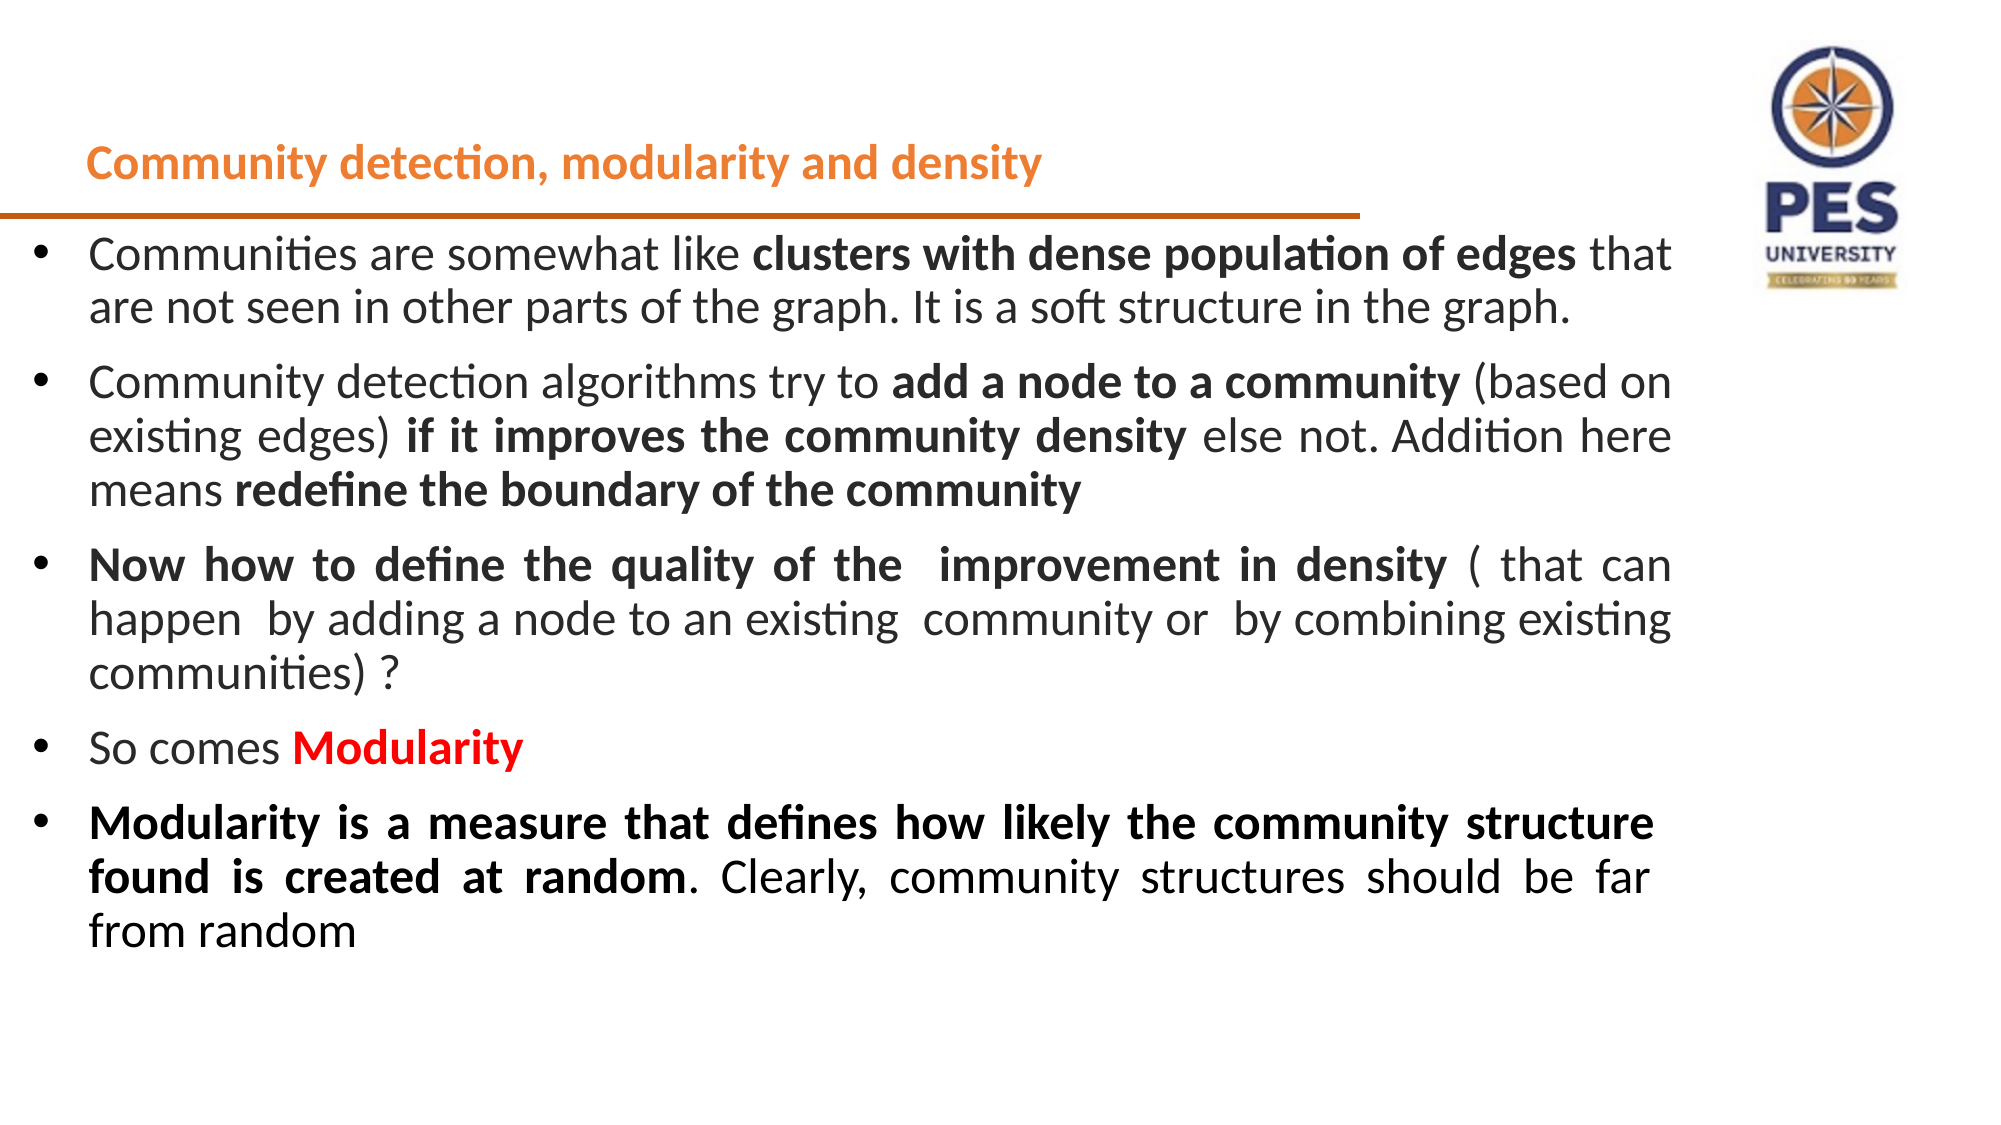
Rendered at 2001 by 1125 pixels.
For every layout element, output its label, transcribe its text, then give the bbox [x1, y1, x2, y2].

picture [1730, 40, 1932, 297]
text_box Community detection, modularity and density [71, 122, 1384, 198]
text_box Communities are somewhat like clusters with dense population of edges that are not seen in other parts of the graph. It is a soft structure in the graph. Community detection algorithms try to add a node to a community (based on existing edges) if it improves the community density else not. Addition here means redefine the boundary of the community Now how to define the quality of the improvement in density ( that can happen by adding a node to an existing community or by combining existing communities) ? So comes Modularity Modularity is a measure that defines how likely the community structure found is created at random. Clearly, community structures should be far from random [0, 219, 1688, 1003]
